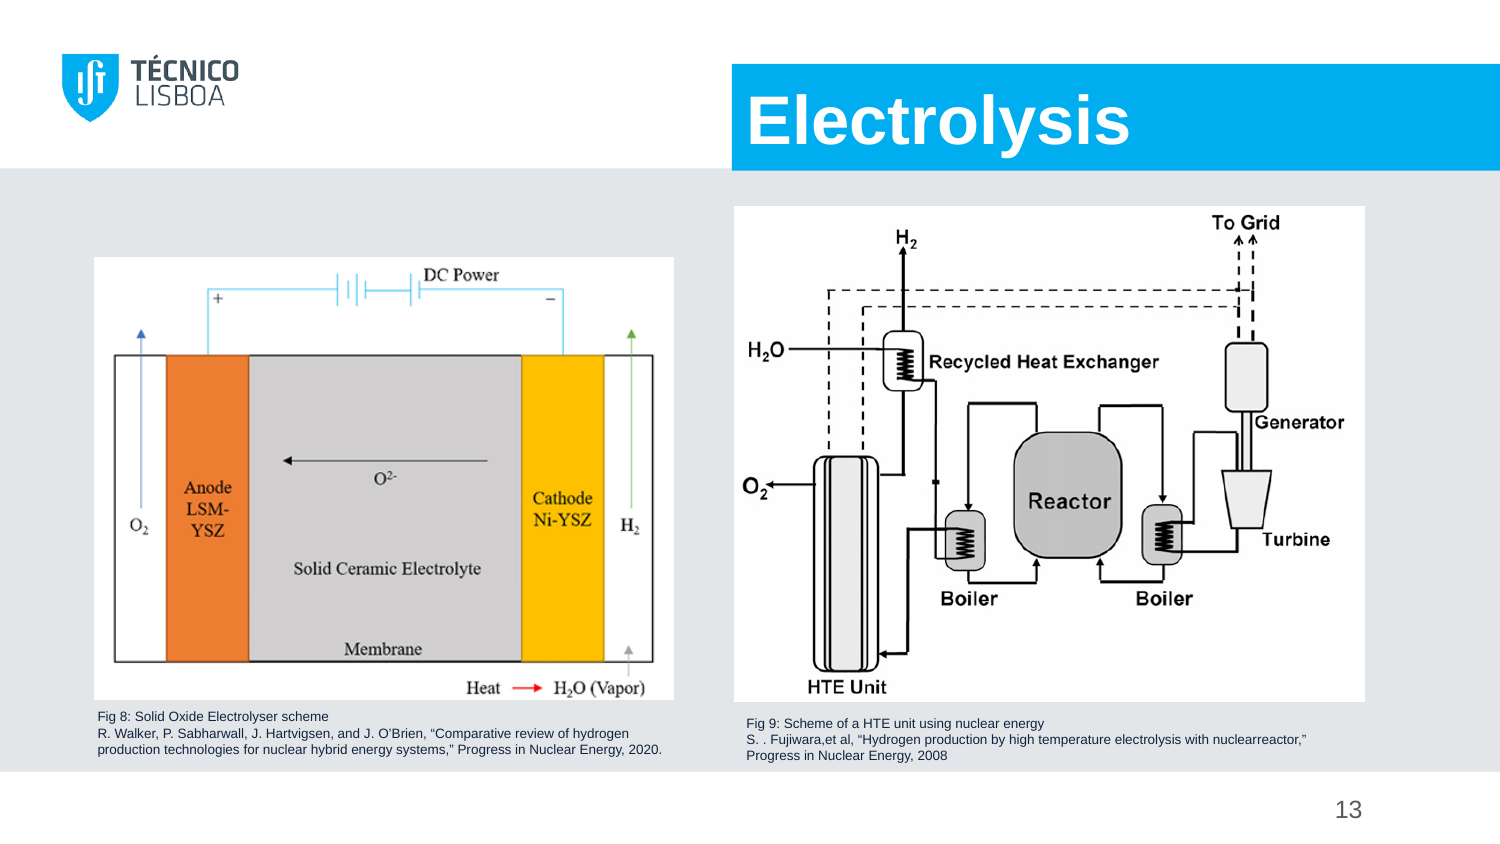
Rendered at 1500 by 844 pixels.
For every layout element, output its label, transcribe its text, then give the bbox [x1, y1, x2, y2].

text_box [731, 205, 1366, 771]
text_box Fig 8: Solid Oxide Electrolyser scheme R. Walker, P. Sabharwall, J. Hartvigsen, and J. O’Brien, “Comparative review of hydrogen production technologies for nuclear hybrid energy systems,” Progress in Nuclear Energy, 2020. [82, 701, 685, 765]
title Electrolysis [731, 63, 1500, 171]
picture [0, 0, 1500, 844]
slide_number 13 [1077, 789, 1378, 827]
